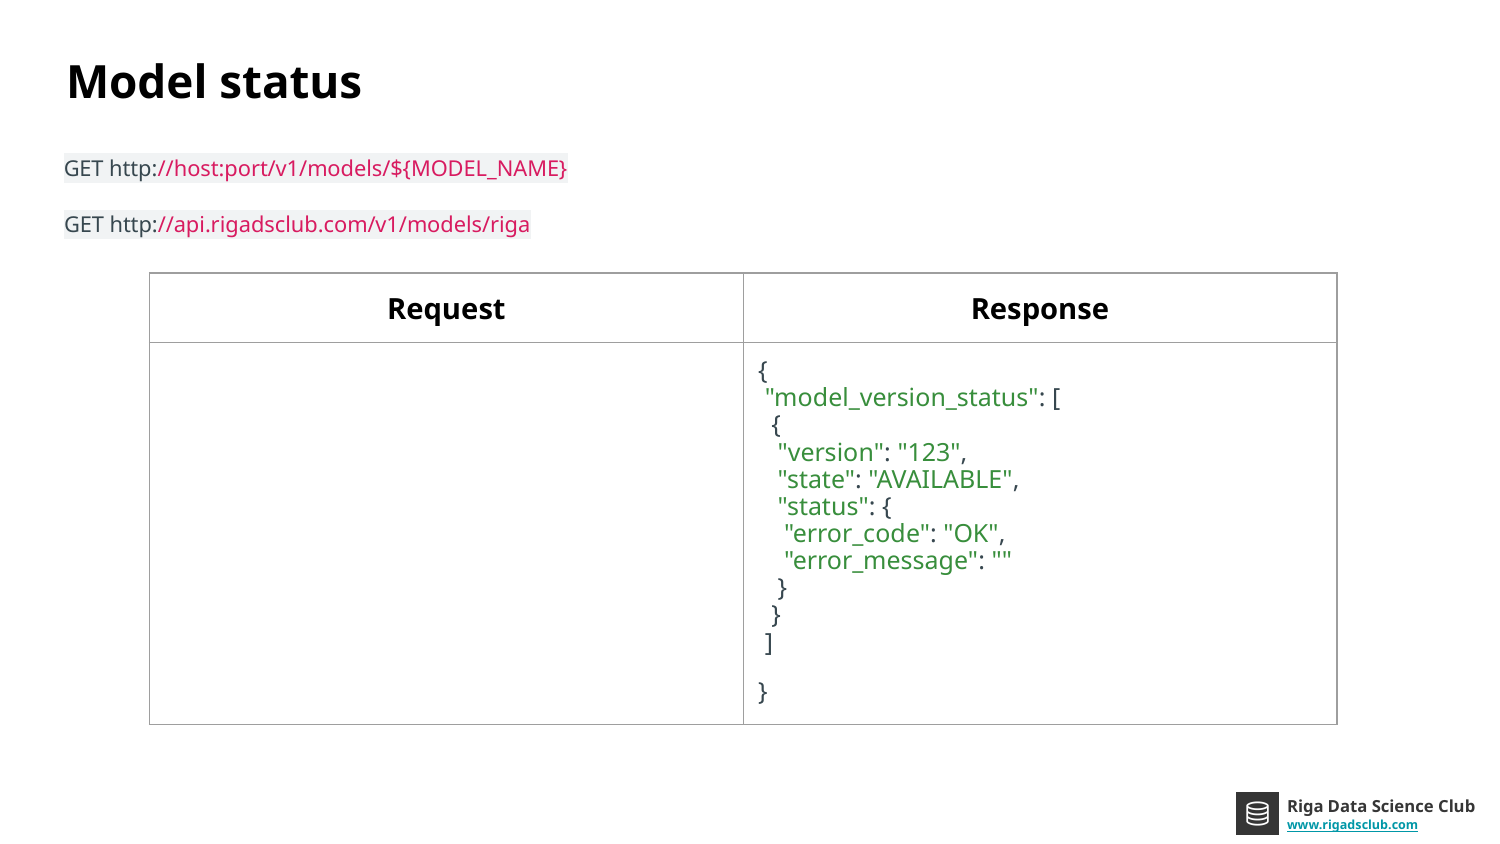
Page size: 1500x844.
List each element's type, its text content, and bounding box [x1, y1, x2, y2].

table_header Response [744, 274, 1336, 342]
table_header Request [150, 274, 743, 342]
table_cell { "model_version_status": [ { "version": "123", "state": "AVAILABLE", "status": { "error_code": "OK", "error_message": "" } } ] } [744, 343, 1336, 724]
title Model status [51, 33, 1449, 128]
text_box GET http://api.rigadsclub.com/v1/models/riga [0, 196, 1500, 253]
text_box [1236, 792, 1500, 836]
table_cell [150, 343, 743, 724]
text_box GET http://host:port/v1/models/${MODEL_NAME} [1, 139, 1500, 196]
